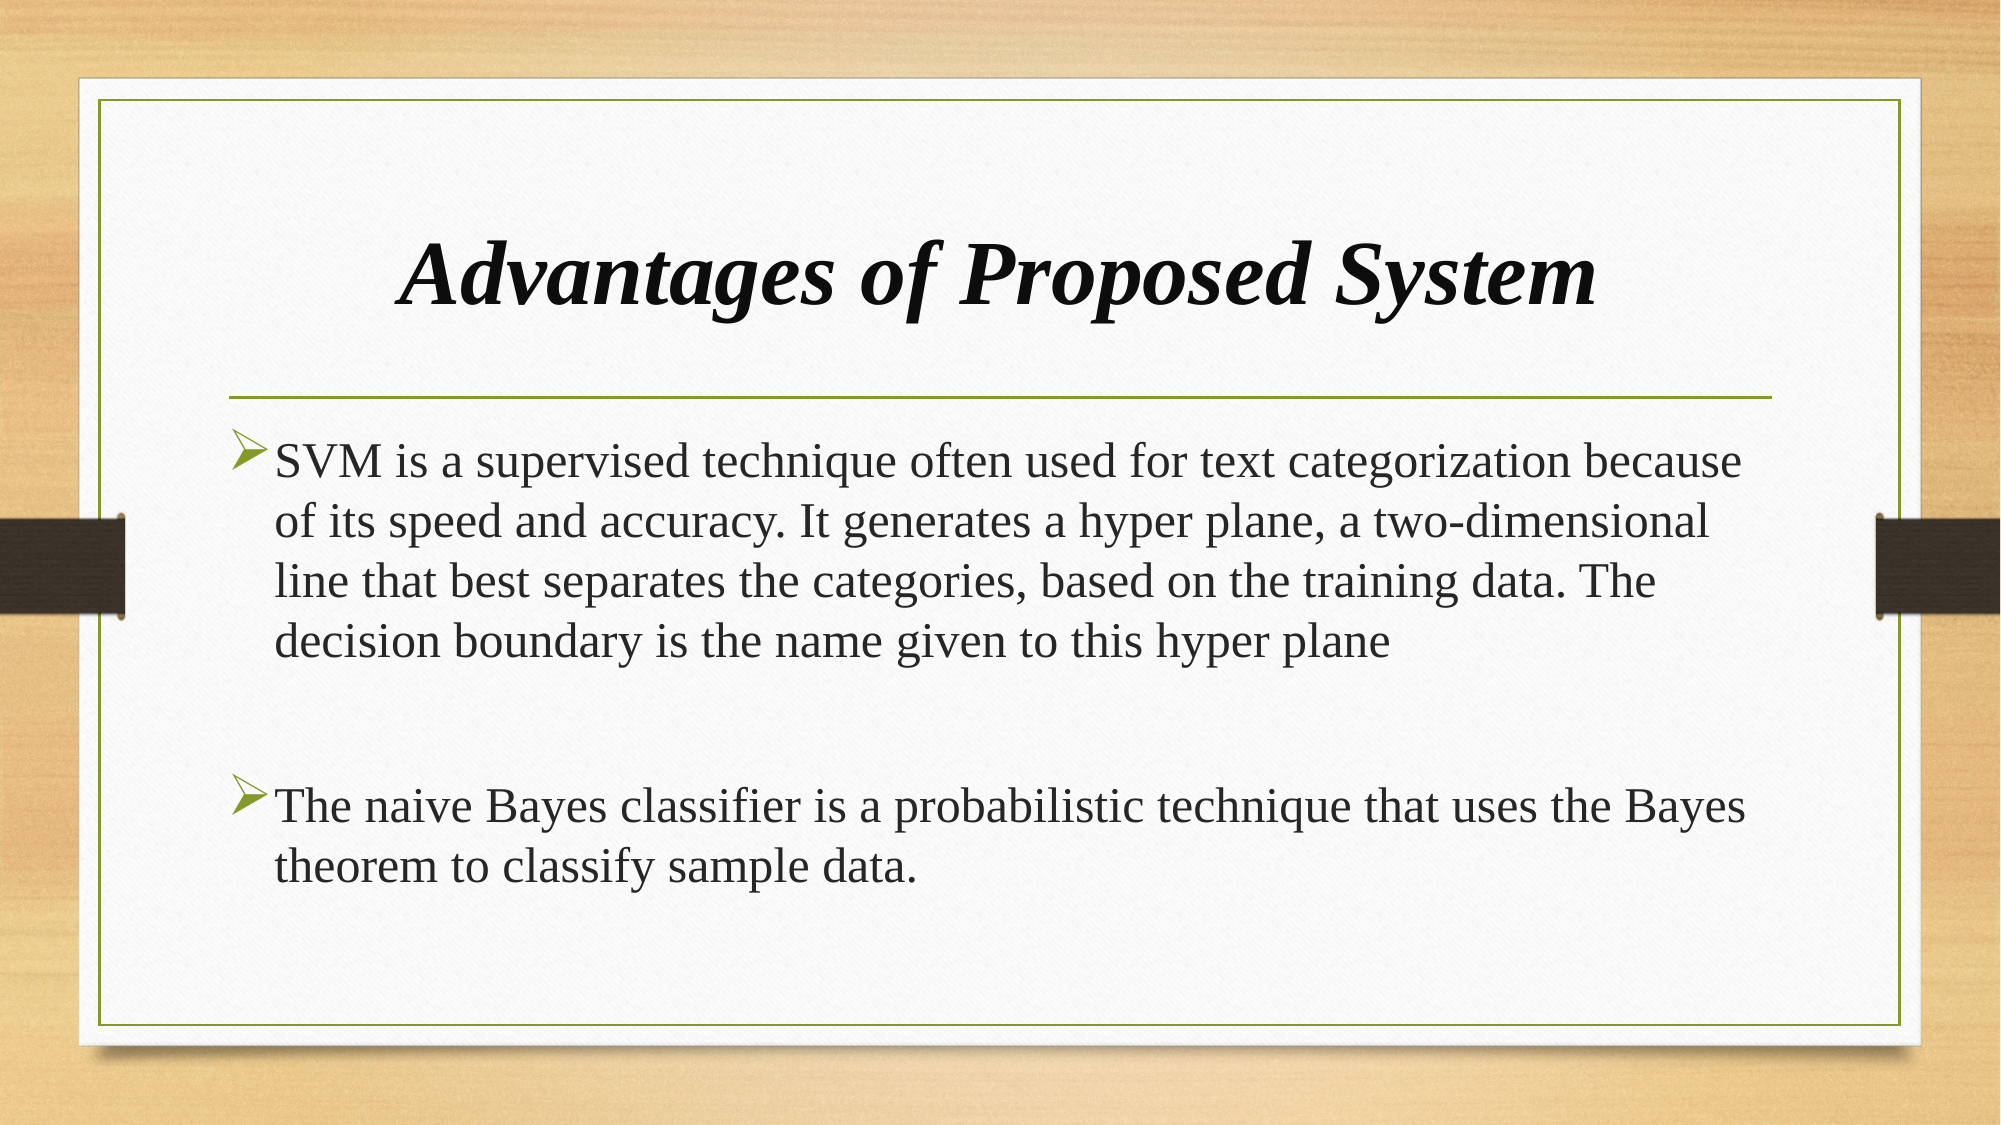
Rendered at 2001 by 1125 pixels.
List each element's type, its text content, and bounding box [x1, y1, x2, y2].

picture [0, 0, 2001, 1125]
list SVM is a supervised technique often used for text categorization because of its speed and accuracy. It generates a hyper plane, a two-dimensional line that best separates the categories, based on the training data. The decision boundary is the name given to this hyper plane The naive Bayes classifier is a probabilistic technique that uses the Bayes theorem to classify sample data. [212, 419, 1788, 964]
title Advantages of Proposed System [212, 161, 1788, 375]
